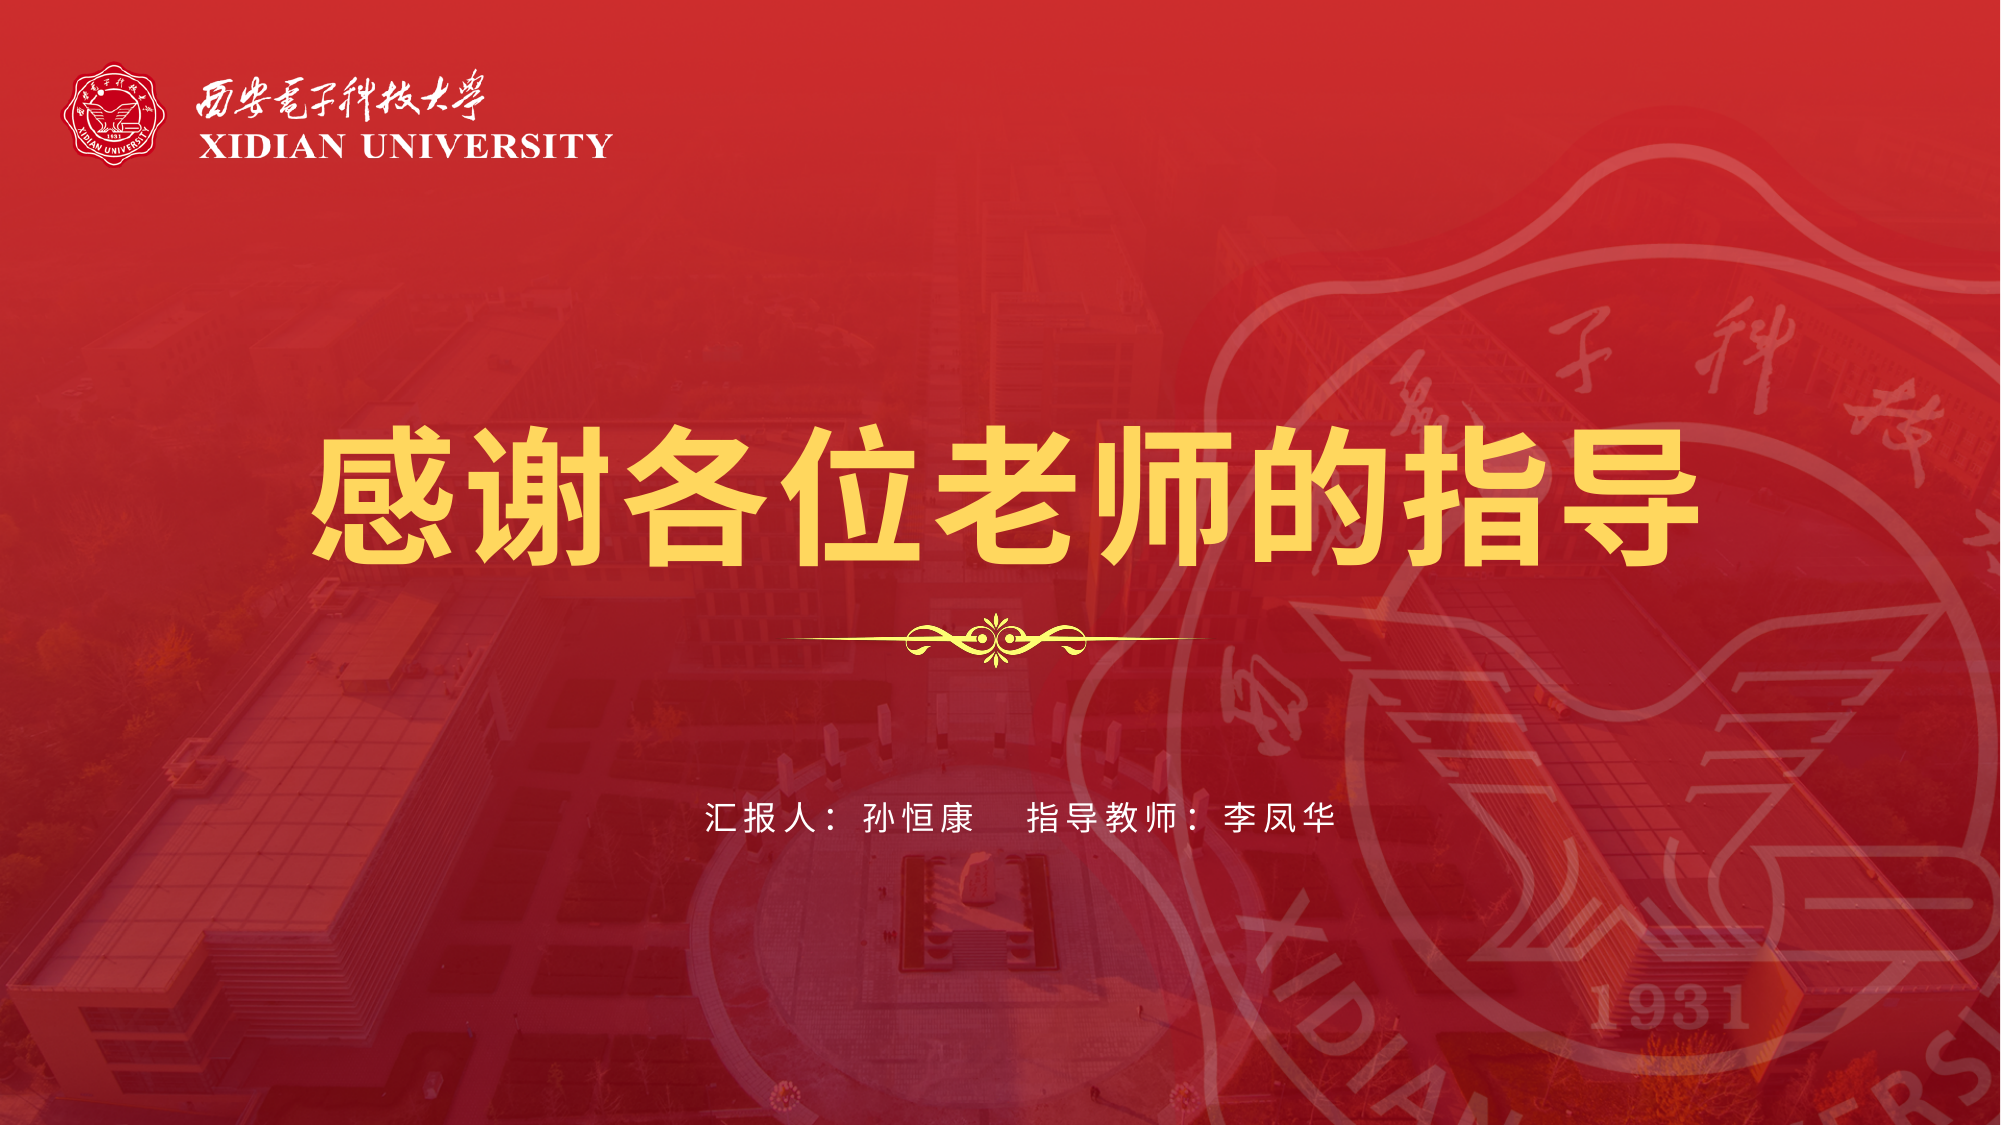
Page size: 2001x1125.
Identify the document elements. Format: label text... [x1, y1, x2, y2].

text_box 汇报人：孙恒康 [689, 789, 990, 844]
picture [0, 0, 2001, 1125]
text_box 指导教师：李凤华 [1011, 789, 1352, 844]
text_box 感谢各位老师的指导 [292, 396, 1724, 592]
